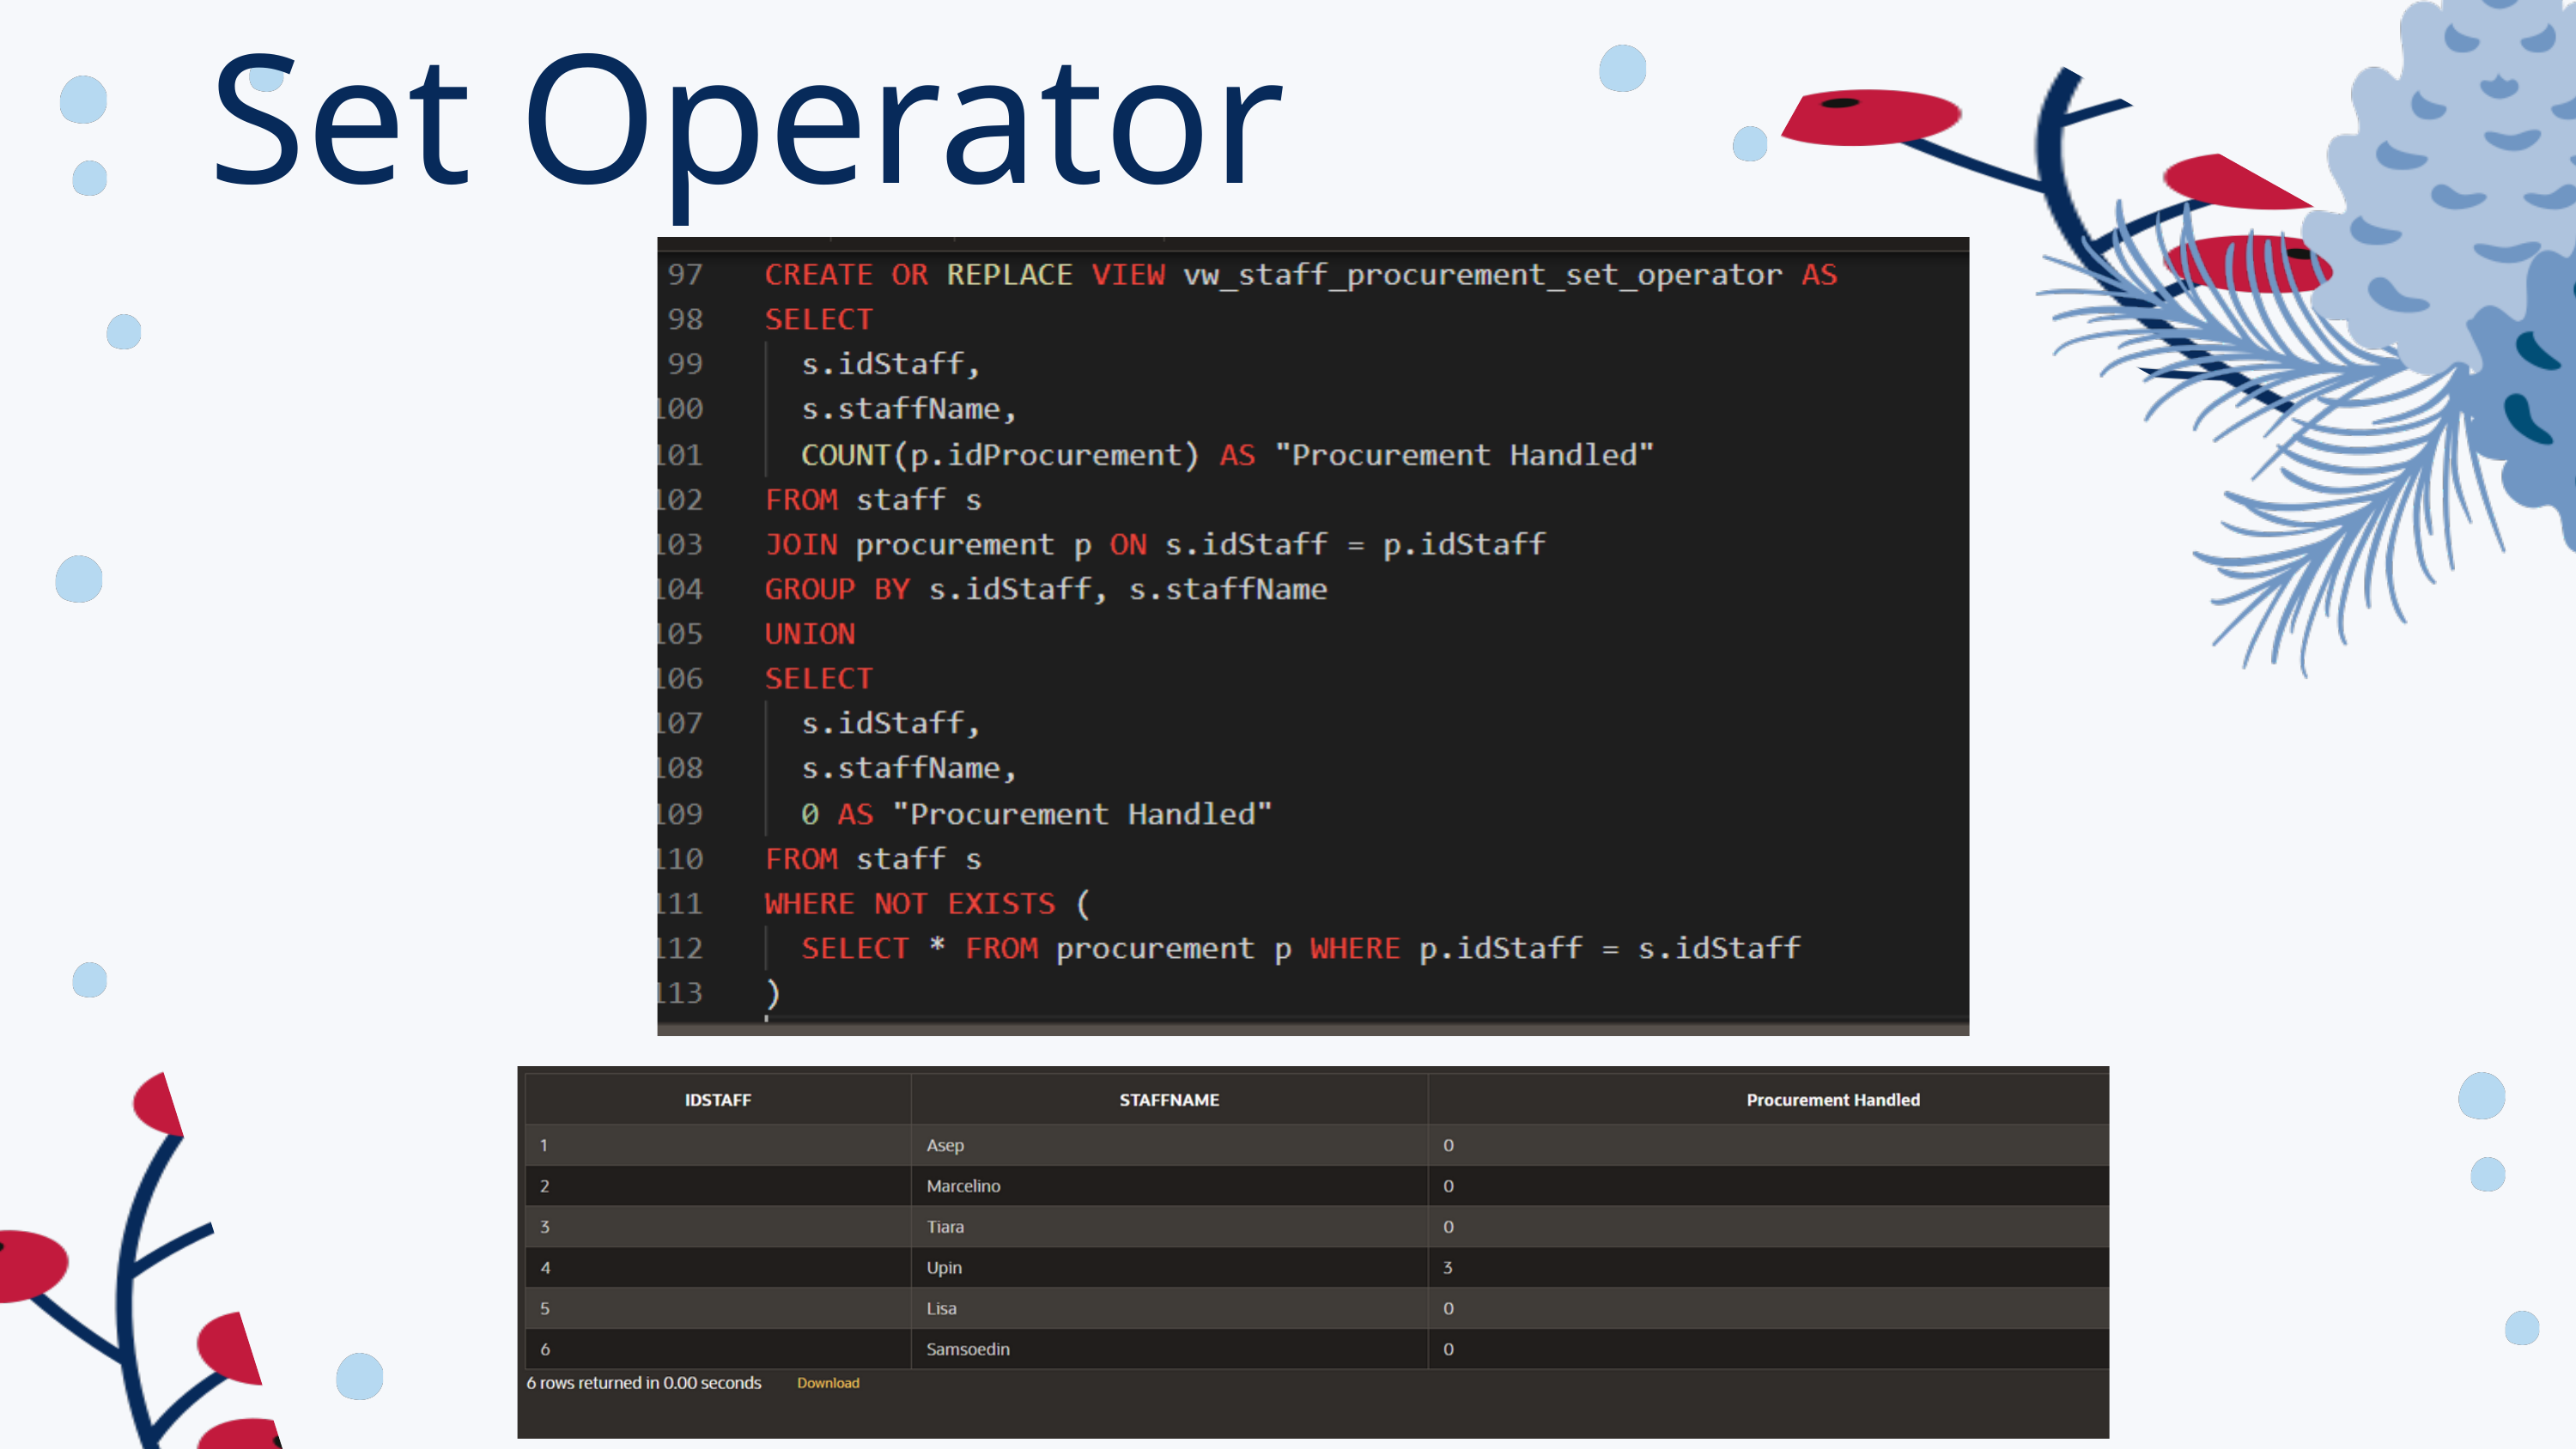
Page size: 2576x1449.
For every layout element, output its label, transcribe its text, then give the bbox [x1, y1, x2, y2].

text_box [517, 1066, 2110, 1439]
text_box [2458, 1072, 2506, 1120]
text_box [1828, 0, 2035, 311]
text_box [106, 314, 142, 349]
text_box [72, 962, 107, 997]
text_box [2470, 1157, 2506, 1191]
text_box [657, 237, 1970, 1036]
text_box [2505, 1311, 2540, 1345]
text_box [2035, 0, 2576, 681]
text_box [72, 161, 107, 196]
text_box [55, 555, 103, 603]
text_box [59, 76, 107, 124]
text_box [0, 1066, 283, 1449]
text_box Set Operator [208, 51, 1862, 220]
text_box [336, 1353, 384, 1401]
text_box [1599, 45, 1647, 51]
